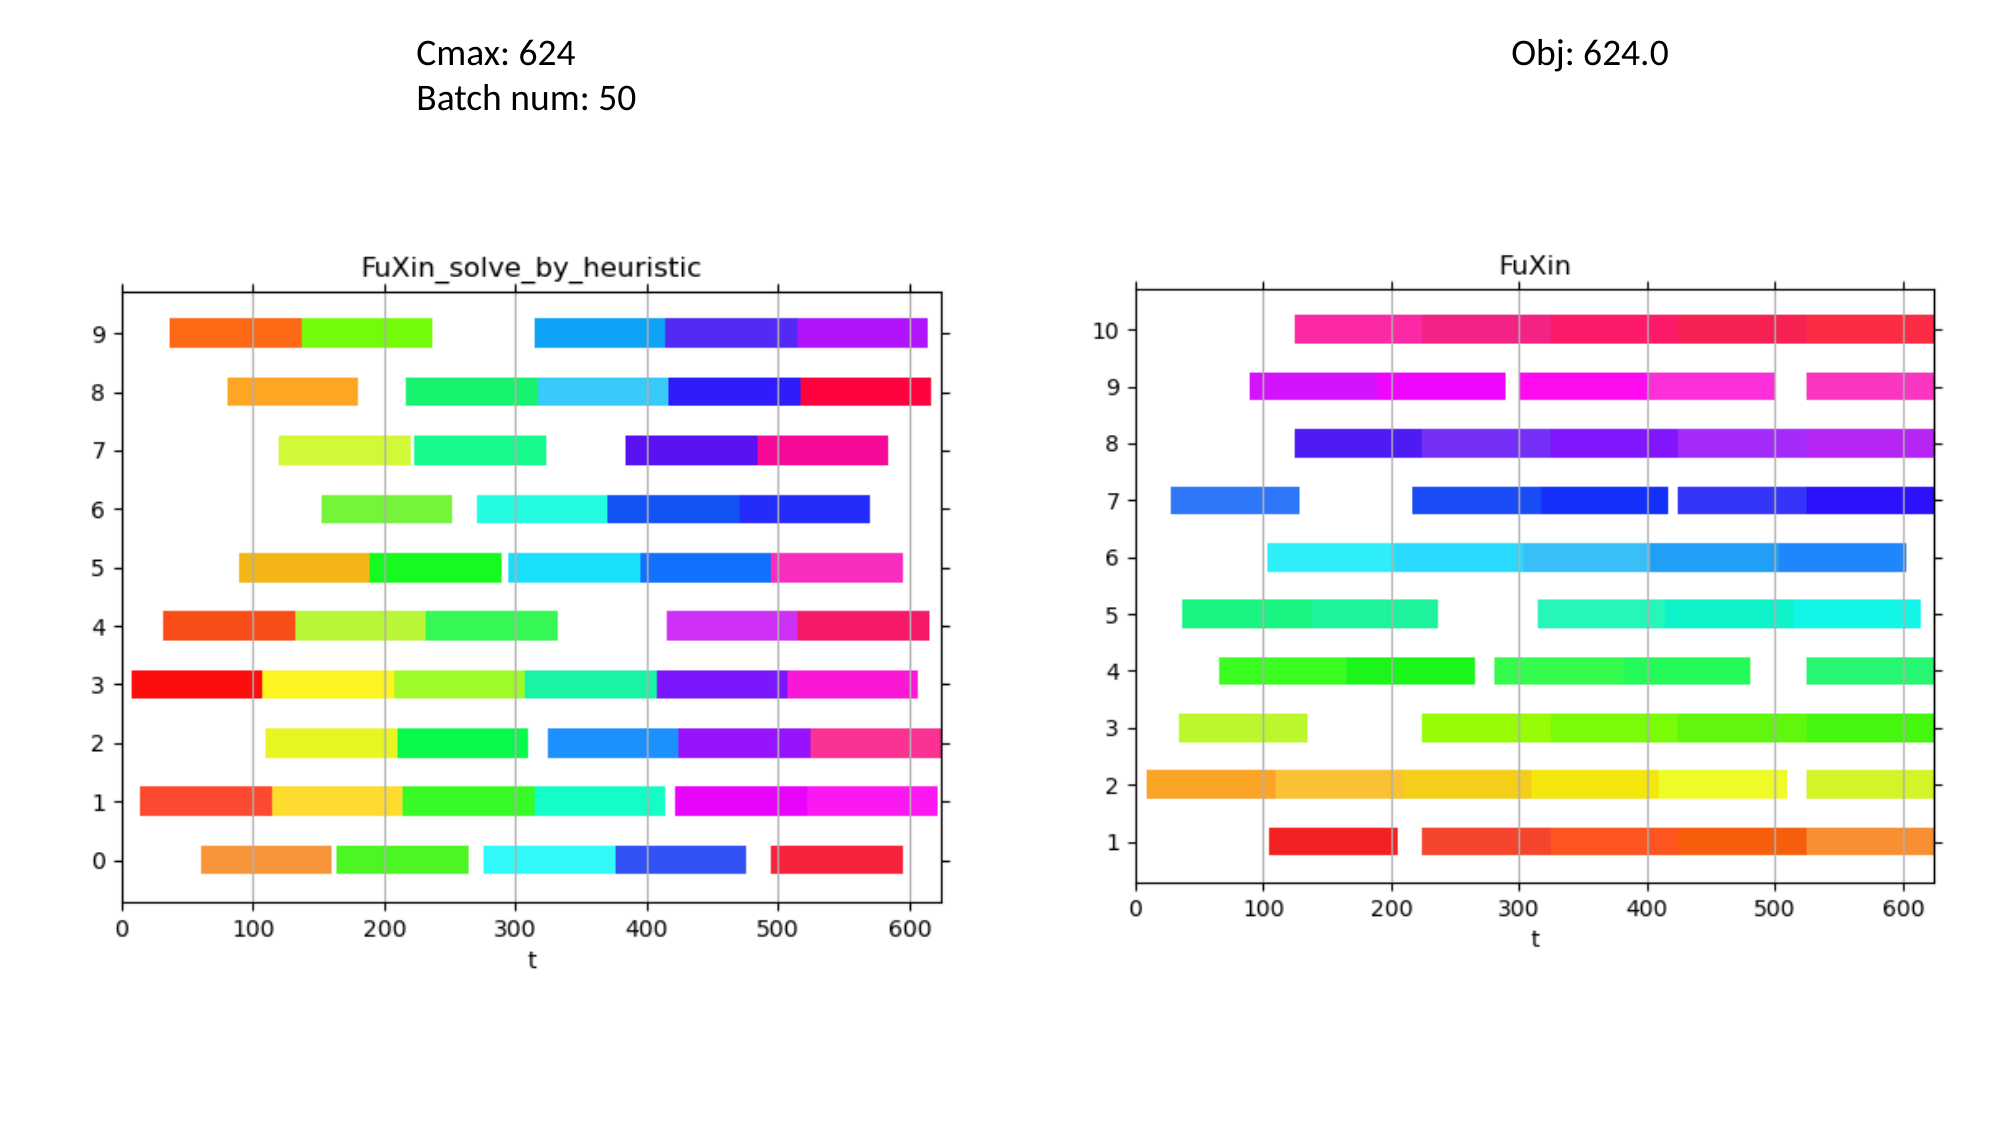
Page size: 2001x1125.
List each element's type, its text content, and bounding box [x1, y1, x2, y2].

text_box Cmax: 624 Batch num: 50 [401, 20, 699, 126]
picture [1089, 196, 1975, 968]
picture [54, 196, 974, 990]
text_box Obj: 624.0 [1496, 20, 1684, 81]
